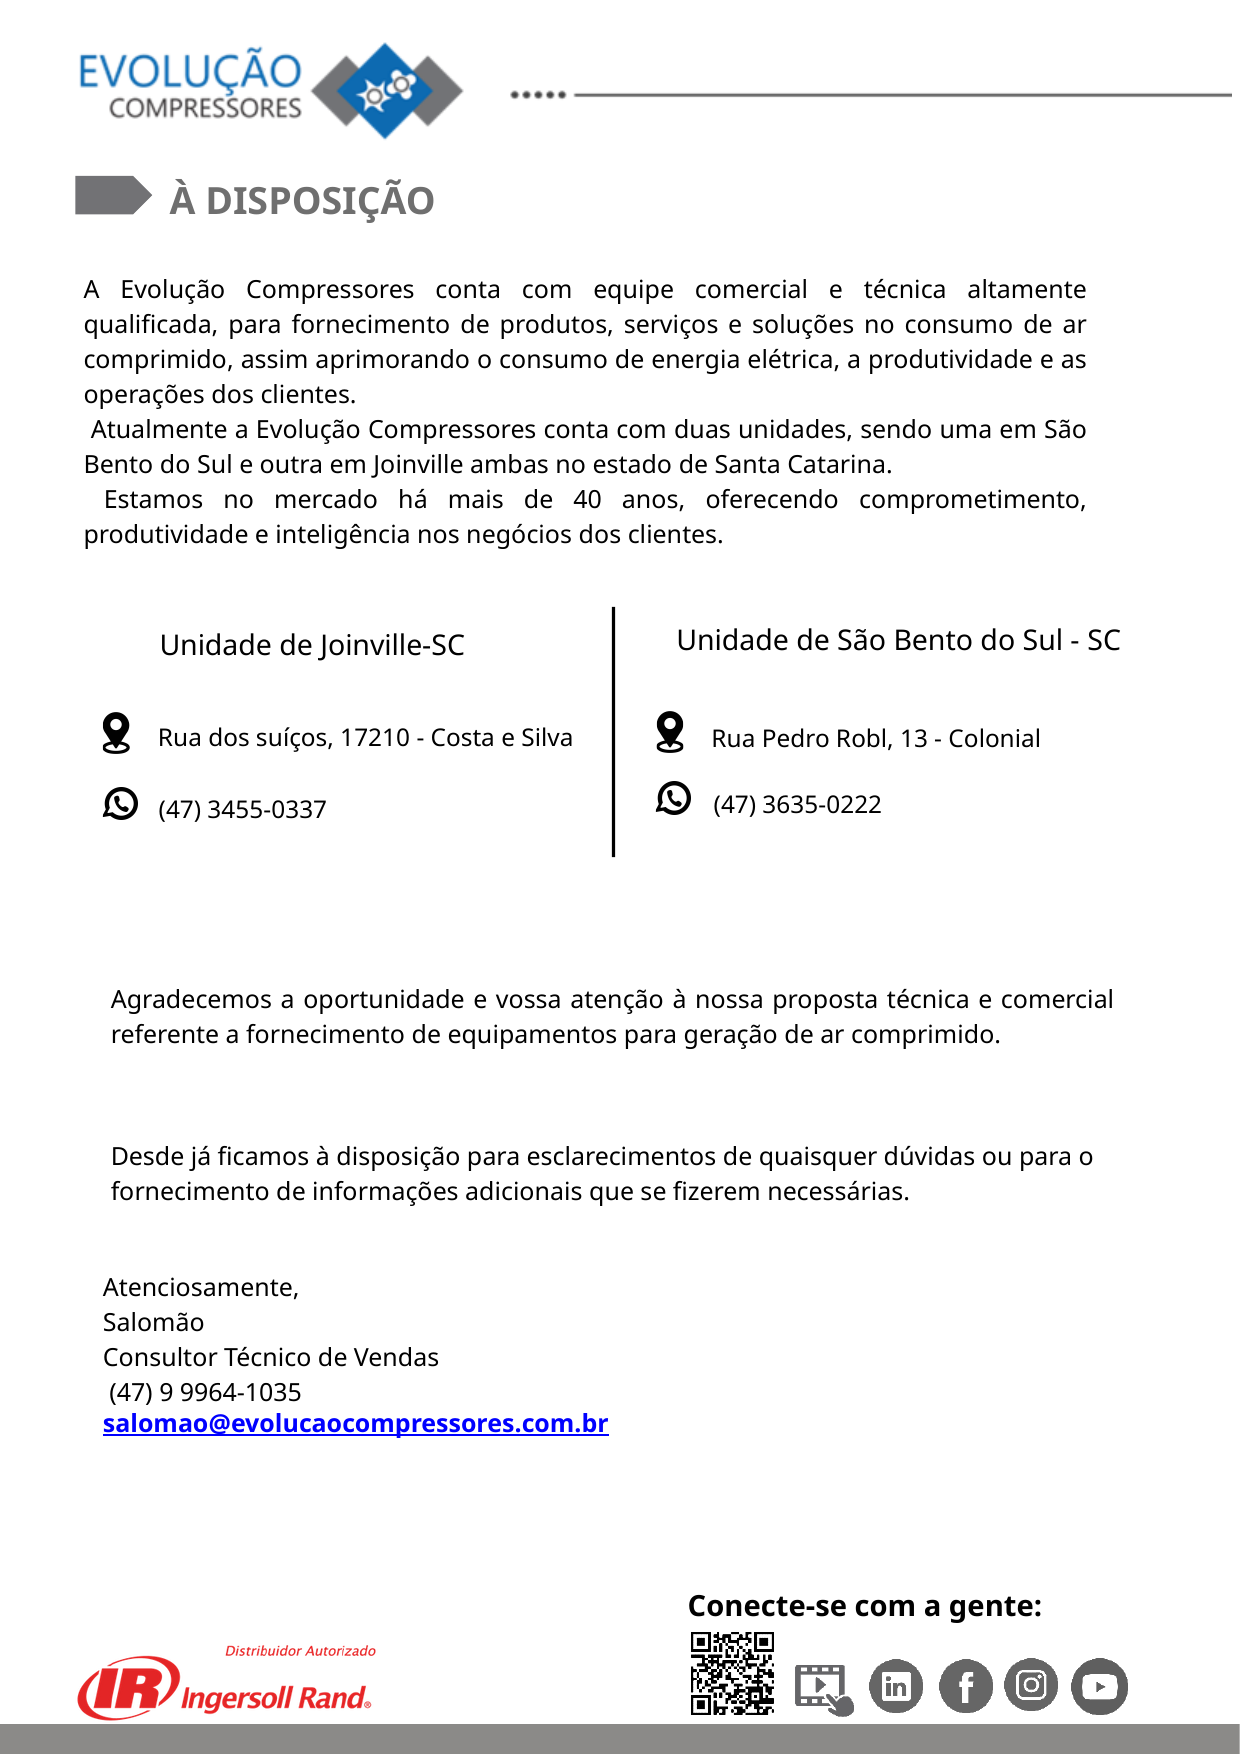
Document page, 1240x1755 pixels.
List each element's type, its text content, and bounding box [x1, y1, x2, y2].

text_box (47) 3635-0222 [679, 784, 917, 853]
text_box [655, 781, 691, 815]
text_box Conecte-se com a gente: [672, 1580, 1240, 1630]
text_box Agradecemos a oportunidade e vossa atenção à nossa proposta técnica e comercial referente a fornecimento de equipamentos para geração de ar comprimido. [110, 978, 1117, 1084]
text_box Unidade de Joinville-SC [122, 621, 504, 662]
text_box Rua Pedro Robl, 13 - Colonial [676, 718, 1077, 787]
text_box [0, 1724, 1240, 1755]
picture [794, 1663, 856, 1719]
text_box Atenciosamente, Salomão Consultor Técnico de Vendas (47) 9 9964-1035 salomao@evolucaocompressores.com.br [102, 1266, 1141, 1512]
text_box Desde já ficamos à disposição para esclarecimentos de quaisquer dúvidas ou para o fornecimento de informações adicionais que se fizerem necessárias. [110, 1135, 1149, 1276]
picture [1004, 1657, 1058, 1712]
picture [869, 1659, 923, 1713]
text_box [656, 711, 684, 753]
text_box (47) 3455-0337 [128, 789, 359, 824]
picture [1071, 1658, 1129, 1715]
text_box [75, 175, 153, 215]
text_box Rua dos suíços, 17210 - Costa e Silva [141, 716, 591, 751]
picture [678, 1619, 786, 1724]
text_box A Evolução Compressores conta com equipe comercial e técnica altamente qualificada, para fornecimento de produtos, serviços e soluções no consumo de ar comprimido, assim aprimorando o consumo de energia elétrica, a produtividade e as operações dos clientes. Atualmente a Evolução Compressores conta com duas unidades, sendo uma em São Bento do Sul e outra em Joinville ambas no estado de Santa Catarina. Estamos no mercado há mais de 40 anos, oferecendo comprometimento, produtividade e inteligência nos negócios dos clientes. [83, 268, 1089, 583]
picture [7, 6, 1233, 145]
picture [939, 1659, 993, 1713]
text_box Unidade de São Bento do Sul - SC [635, 616, 1163, 657]
text_box À DISPOSIÇÃO [169, 169, 926, 268]
text_box [102, 787, 138, 820]
text_box [102, 712, 130, 754]
text_box [34, 1607, 420, 1722]
